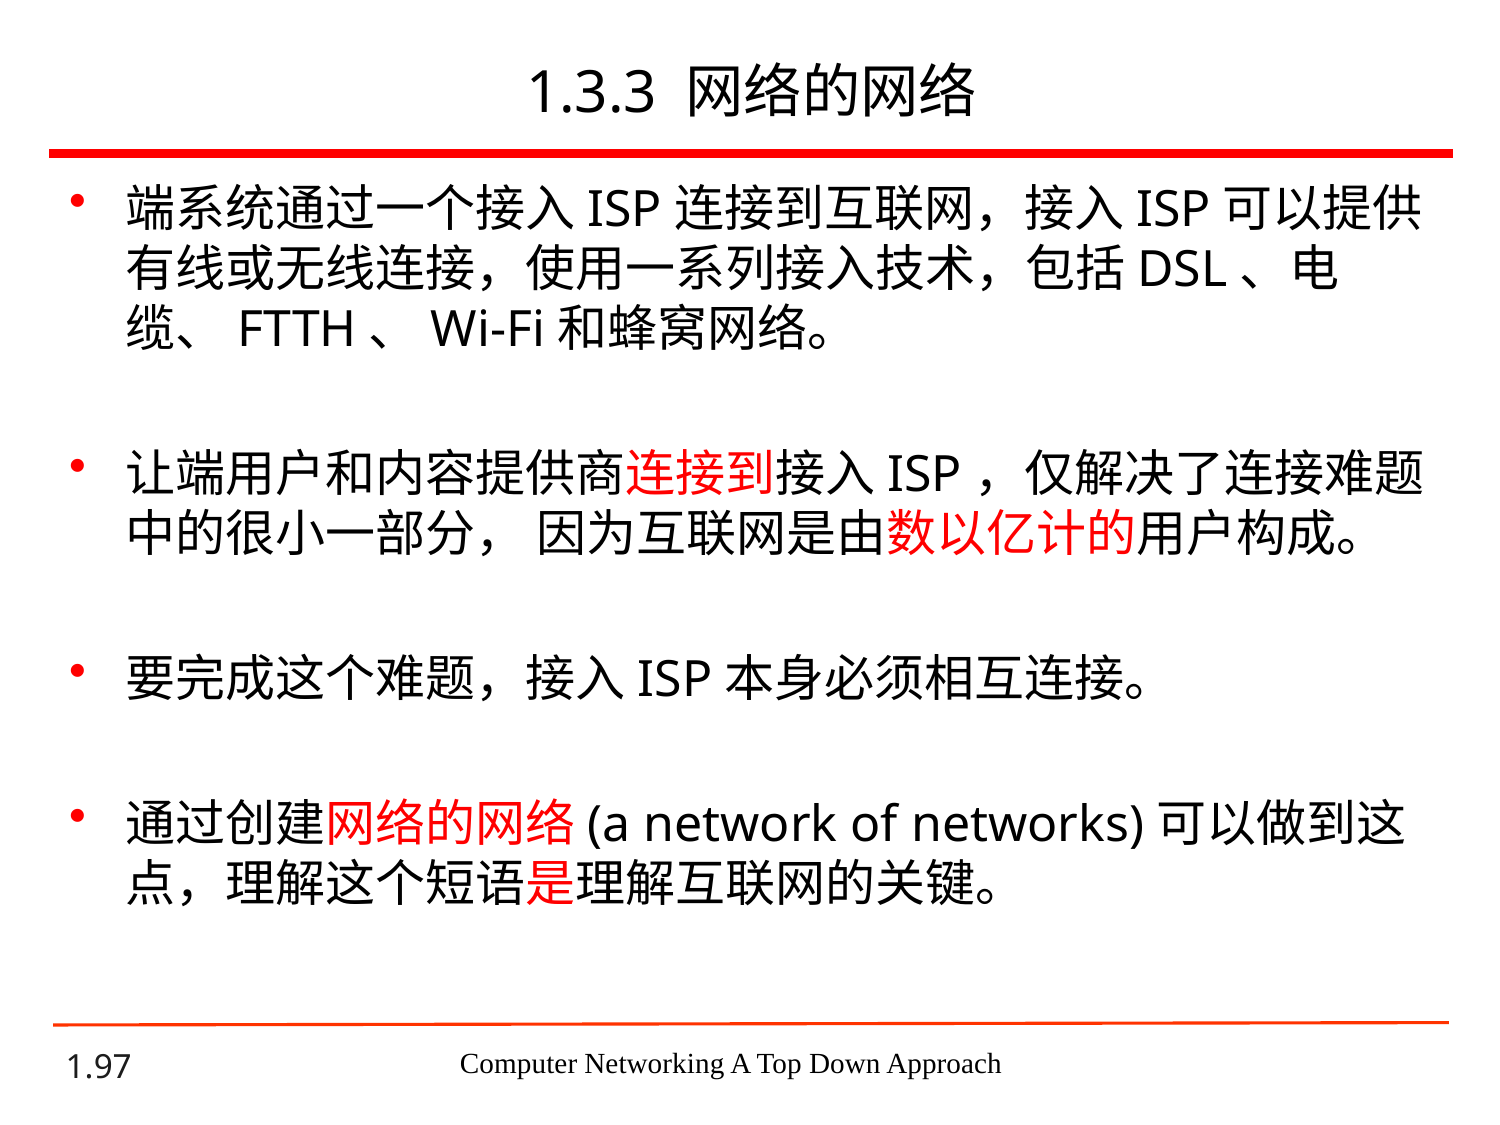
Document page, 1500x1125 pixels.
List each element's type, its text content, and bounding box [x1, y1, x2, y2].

title 1.3.3 网络的网络 [51, 33, 1452, 146]
list 端系统通过一个接入ISP连接到互联网，接入ISP可以提供有线或无线连接，使用一系列接入技术，包括DSL、电缆、FTTH、Wi-Fi和蜂窝网络。 让端用户和内容提供商连接到接入ISP，仅解决了连接难题中的很小一部分， 因为互联网是由数以亿计的用户构成。 要完成这个难题，接入ISP本身必须相互连接。 通过创建网络的网络(a network of networks)可以做到这点，理解这个短语是理解互联网的关键。 [53, 168, 1447, 1015]
